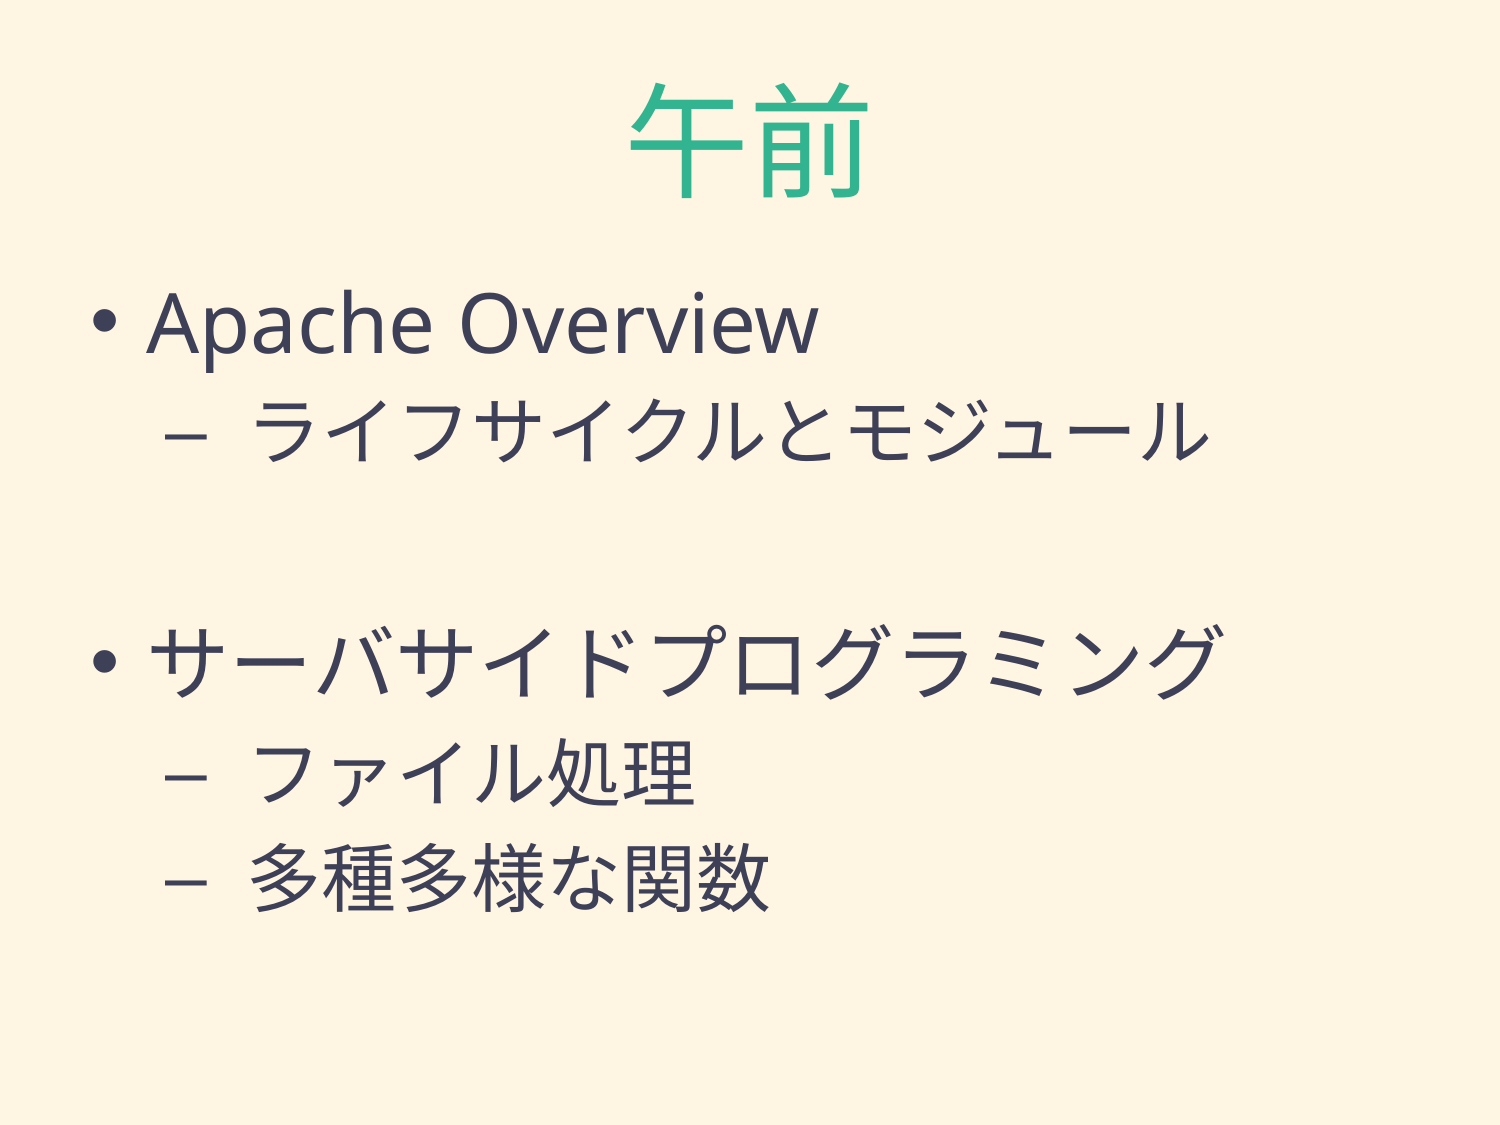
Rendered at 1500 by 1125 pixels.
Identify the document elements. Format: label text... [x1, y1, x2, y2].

title 午前 [75, 45, 1425, 233]
list Apache Overview ライフサイクルとモジュール サーバサイドプログラミング ファイル処理 多種多様な関数 [75, 262, 1425, 1005]
